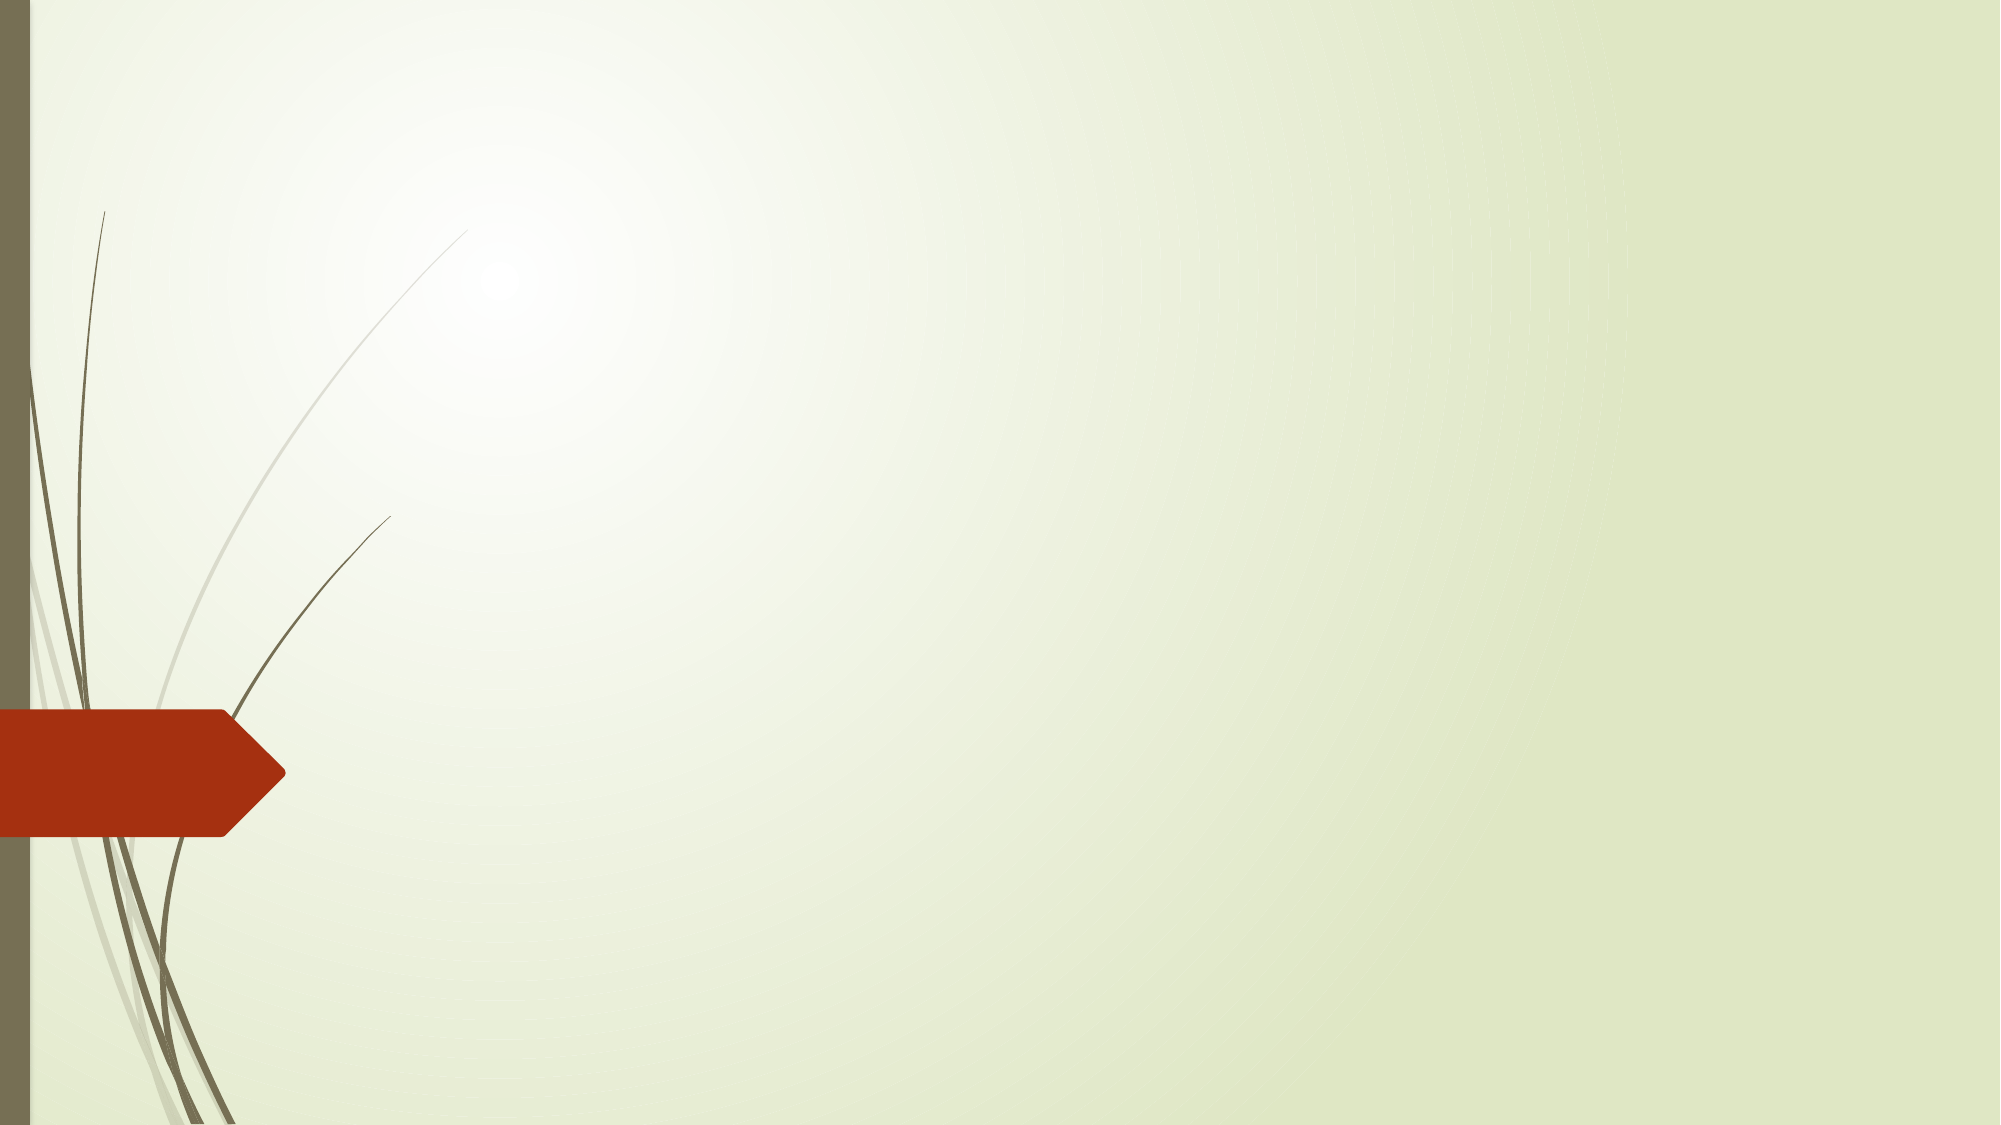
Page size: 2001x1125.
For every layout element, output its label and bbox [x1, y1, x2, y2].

subtitle [302, 225, 1745, 1030]
